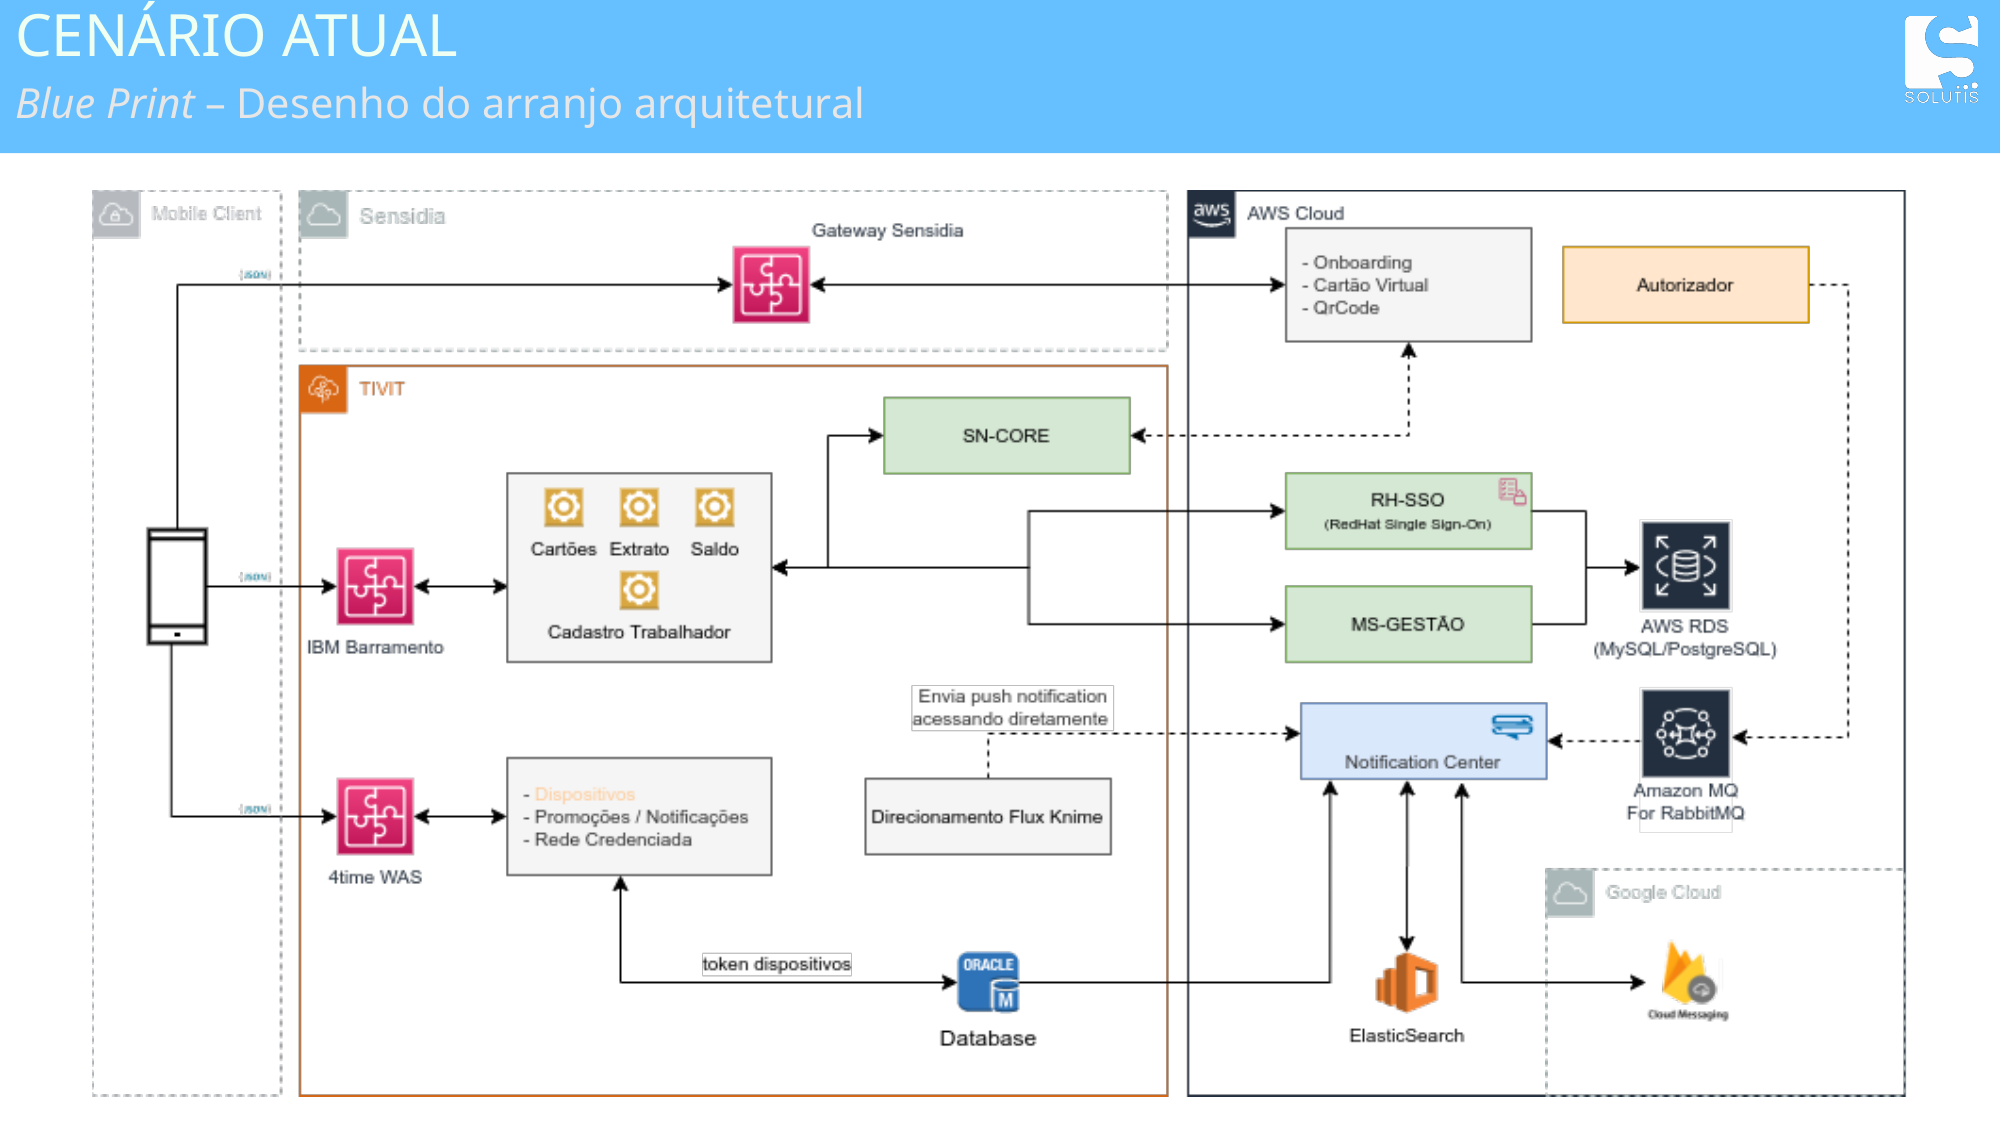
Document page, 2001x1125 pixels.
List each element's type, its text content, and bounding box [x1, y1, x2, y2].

picture [92, 190, 1908, 1097]
subtitle Blue Print – Desenho do arranjo arquitetural [0, 75, 1500, 135]
picture [1905, 16, 1978, 103]
title CENÁRIO ATUAL [0, 0, 1500, 75]
